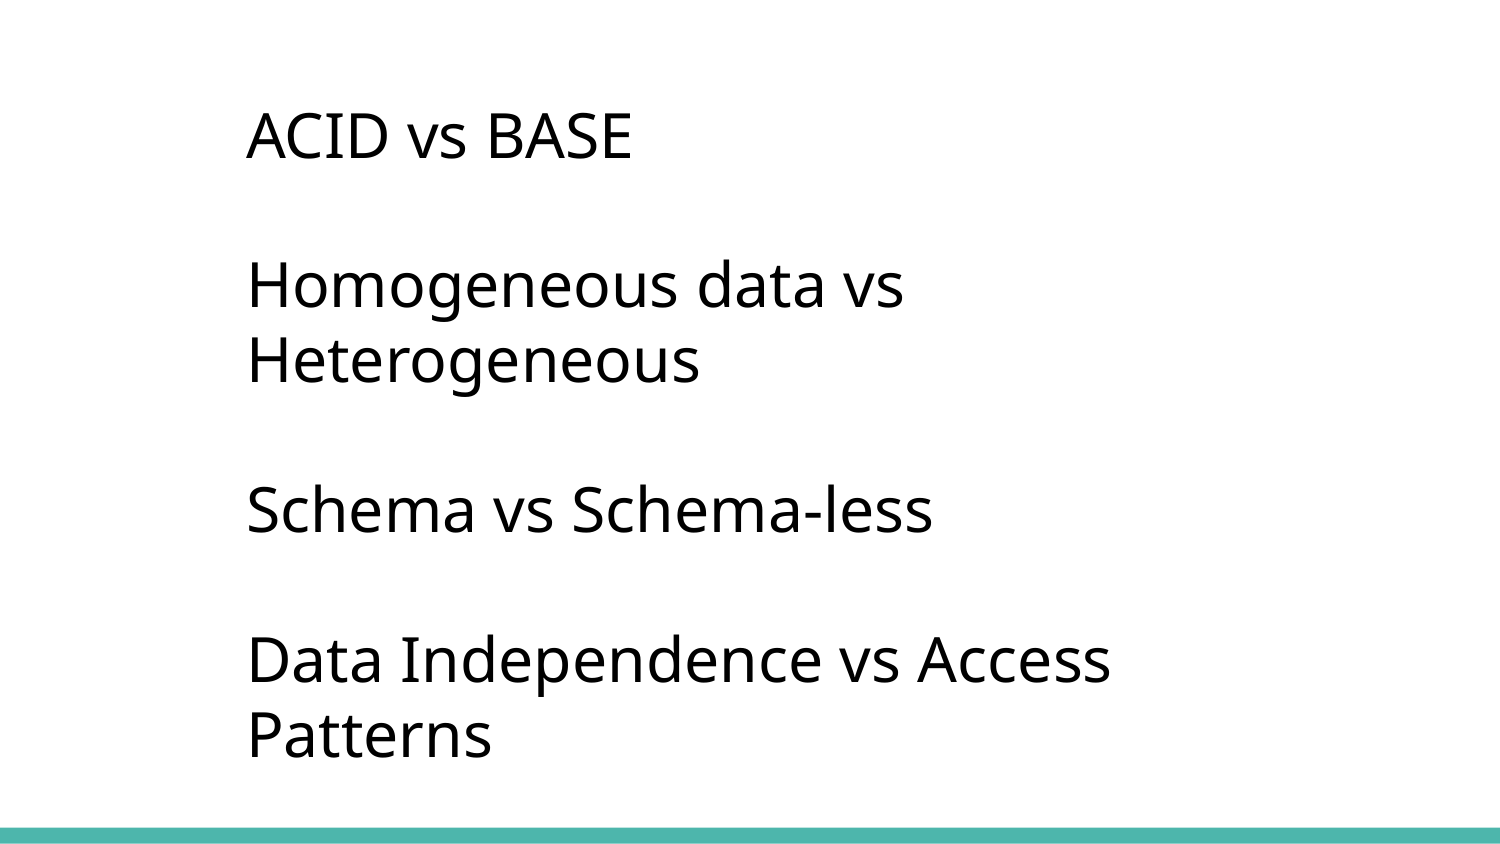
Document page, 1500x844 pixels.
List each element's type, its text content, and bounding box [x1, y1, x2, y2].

text_box ACID vs BASE Homogeneous data vs Heterogeneous Schema vs Schema-less Data Independence vs Access Patterns [231, 80, 1294, 763]
